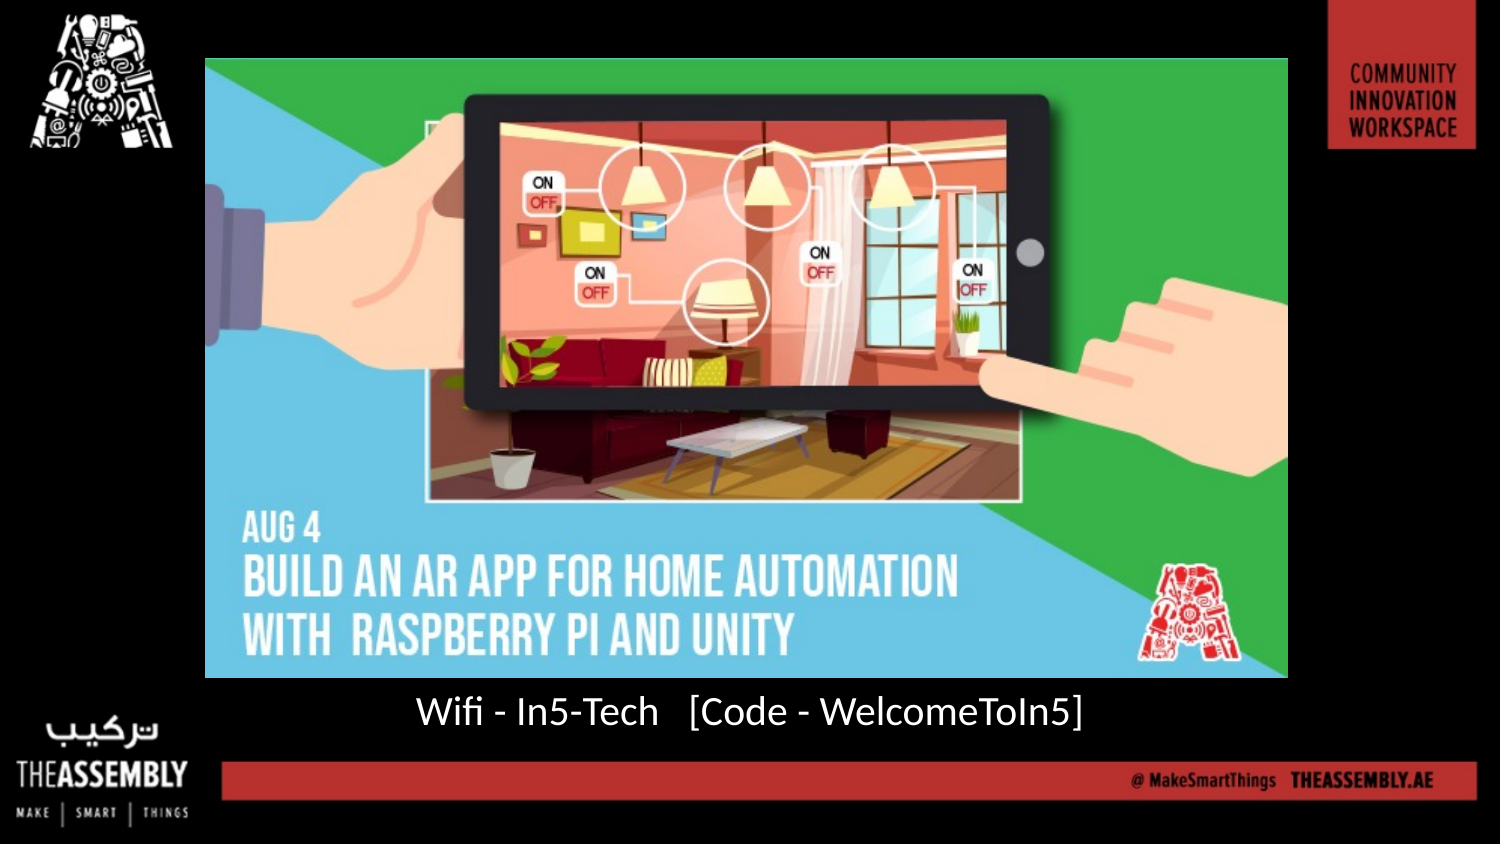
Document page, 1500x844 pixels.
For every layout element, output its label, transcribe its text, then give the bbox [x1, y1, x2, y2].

picture [0, 0, 1500, 844]
text_box Wifi - In5-Tech [Code - WelcomeToIn5] [35, 669, 1465, 747]
